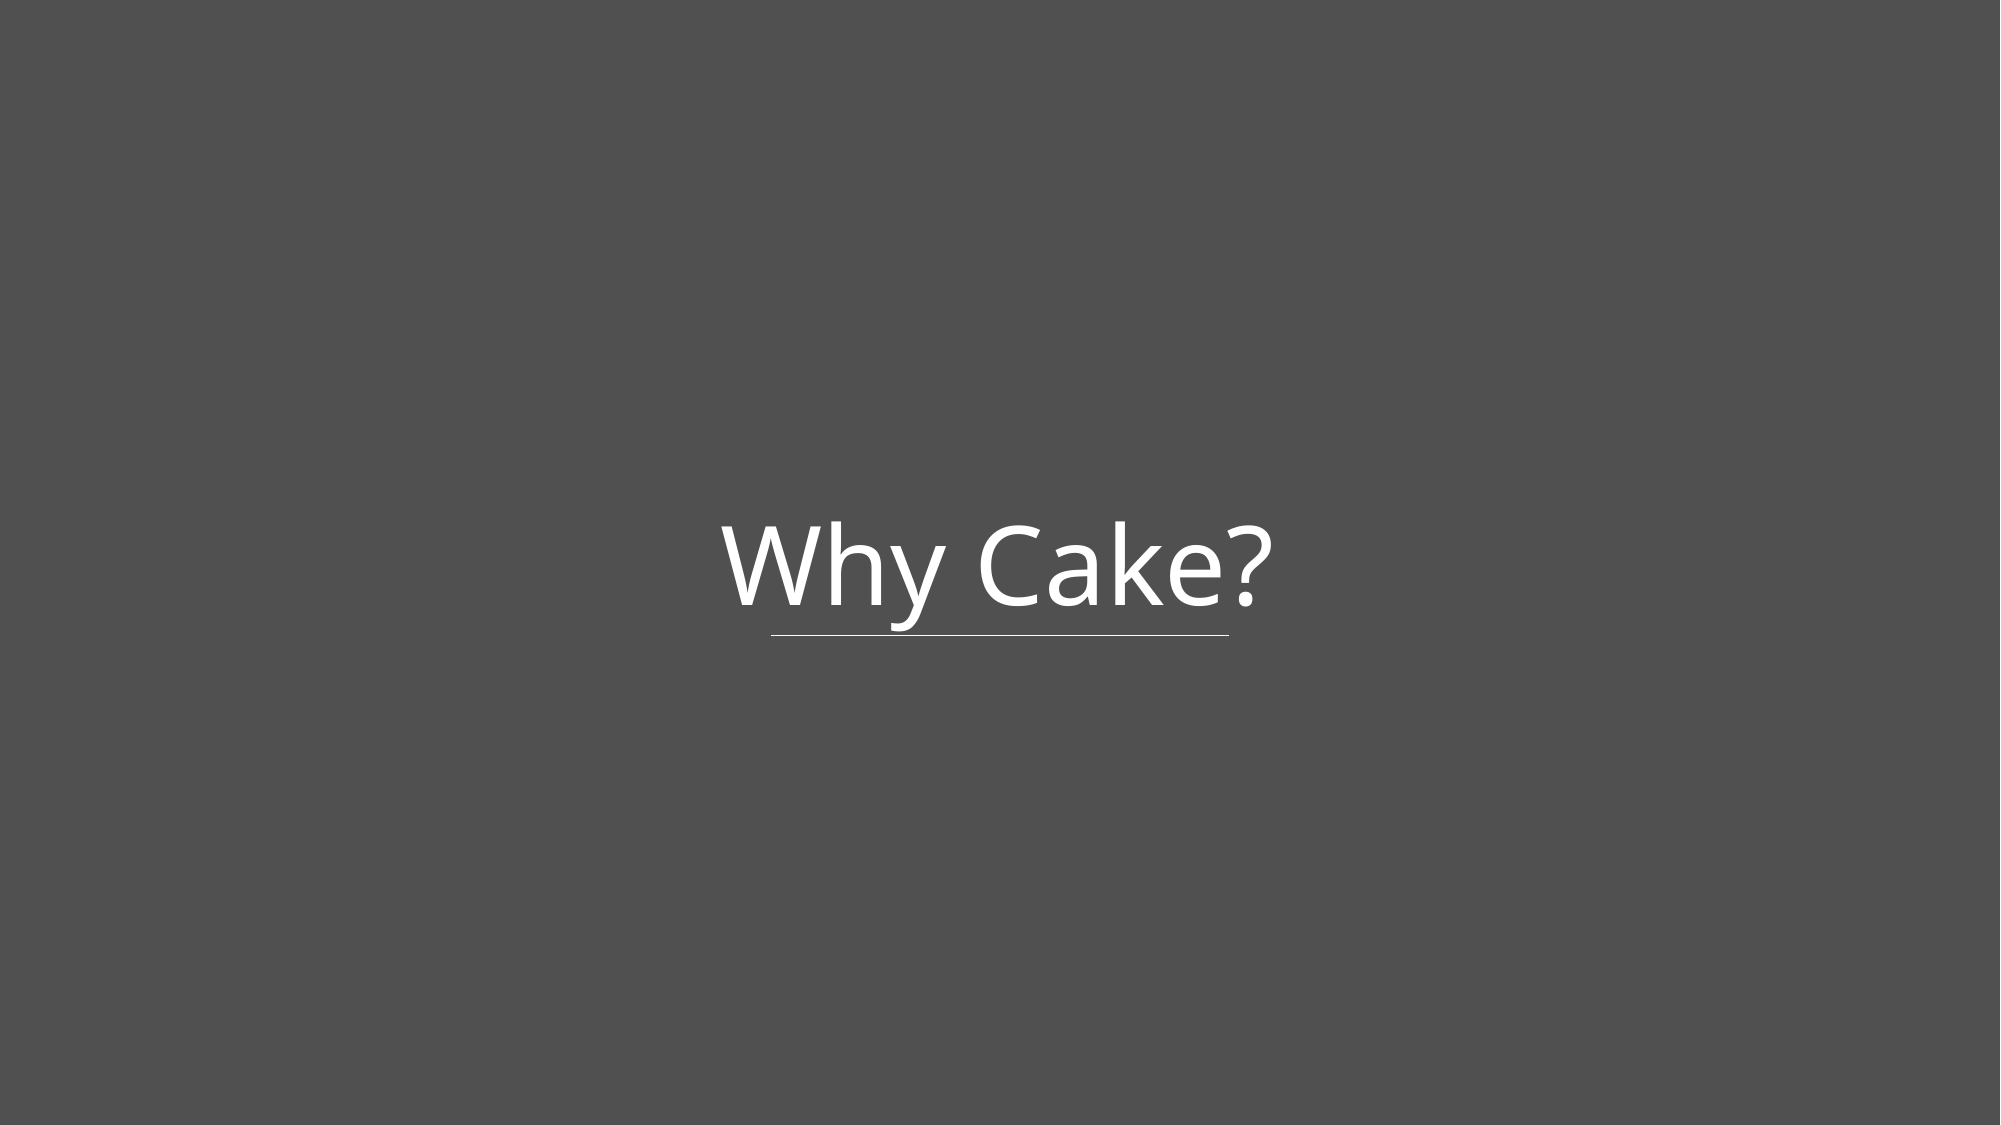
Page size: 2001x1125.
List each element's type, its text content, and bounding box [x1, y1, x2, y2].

text_box Why Cake? [705, 488, 1295, 637]
